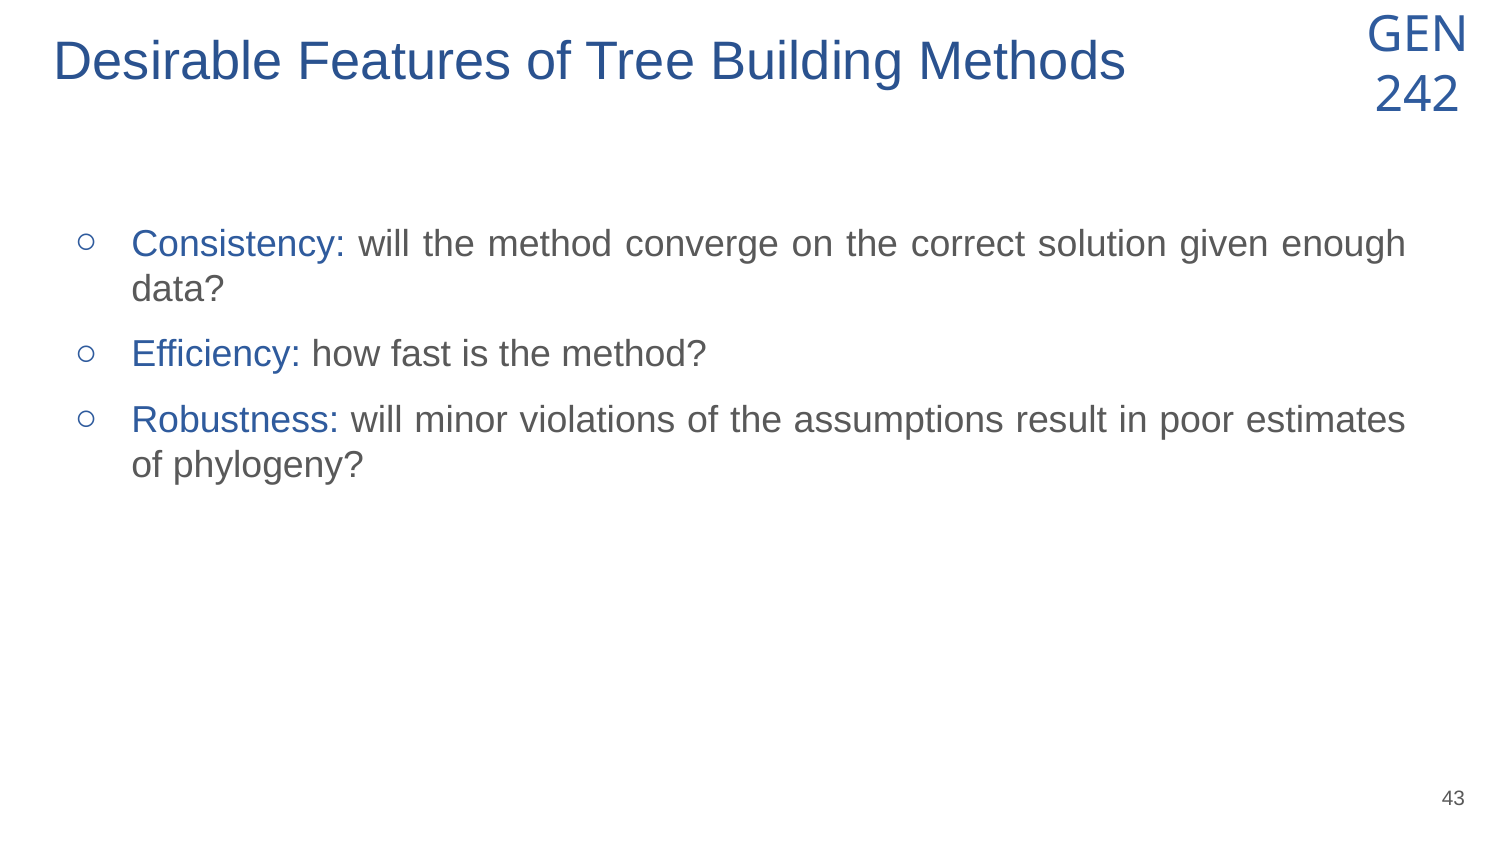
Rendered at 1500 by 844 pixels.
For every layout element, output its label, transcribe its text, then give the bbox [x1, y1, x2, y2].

title Desirable Features of Tree Building Methods [38, 10, 1437, 105]
text_box Consistency: will the method converge on the correct solution given enough data? Efficiency: how fast is the method? Robustness: will minor violations of the assumptions result in poor estimates of phylogeny? [41, 203, 1422, 298]
slide_number ‹#› [1389, 764, 1480, 830]
